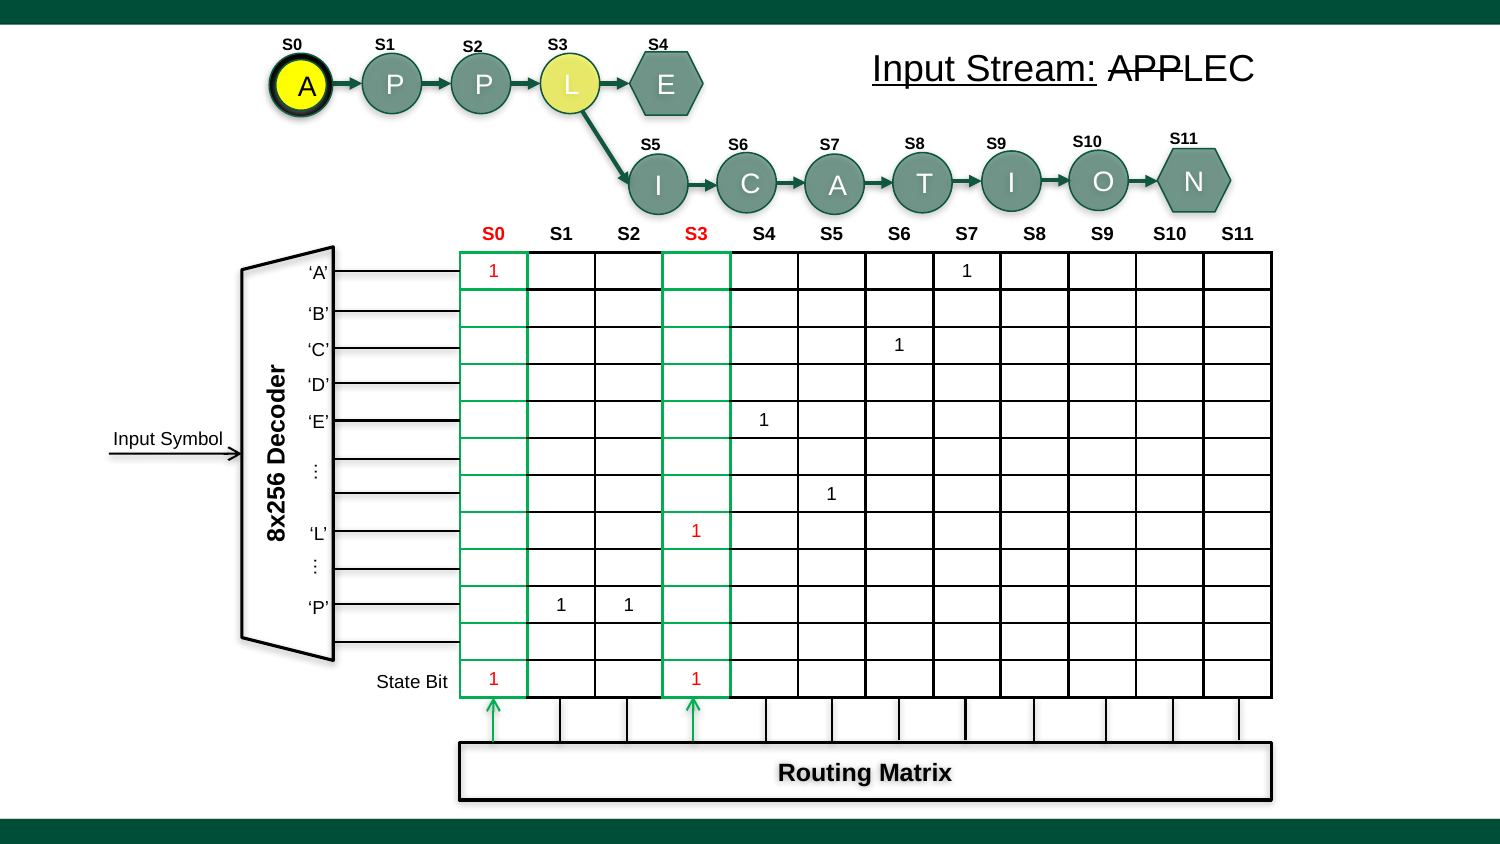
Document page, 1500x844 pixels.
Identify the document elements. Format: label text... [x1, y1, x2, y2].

table_cell [1205, 402, 1270, 437]
table_cell [461, 291, 526, 326]
text_box ‘A’ [293, 253, 343, 291]
table_cell [1205, 661, 1270, 696]
text_box … [290, 546, 328, 591]
text_box State Bit [361, 662, 463, 700]
table_cell [1070, 402, 1135, 437]
table_cell [461, 513, 526, 548]
table_cell [732, 513, 797, 548]
table_cell [1002, 513, 1067, 548]
table_cell [935, 291, 999, 326]
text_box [260, 26, 1231, 215]
table_cell [1002, 624, 1067, 659]
table_cell [799, 513, 864, 548]
table_cell [867, 587, 932, 622]
table_cell [529, 513, 594, 548]
table_cell 1 [867, 328, 932, 363]
table_cell 1 [799, 476, 864, 511]
table_cell [867, 550, 932, 585]
table_cell [1070, 328, 1135, 363]
table_cell 1 [461, 254, 526, 288]
table_header S2 [595, 224, 663, 251]
table_cell 1 [529, 587, 594, 622]
text_box ‘E’ [288, 403, 349, 440]
table_cell [799, 661, 864, 696]
table_cell [935, 550, 999, 585]
table_cell [664, 291, 729, 326]
table_cell [1002, 550, 1067, 585]
table_cell [1070, 254, 1135, 288]
table_cell [1070, 624, 1135, 659]
table_cell [529, 402, 594, 437]
table_cell [1137, 254, 1202, 288]
table_cell [529, 365, 594, 400]
table_cell [1205, 587, 1270, 622]
table_cell 1 [461, 661, 526, 696]
text_box ‘B’ [288, 293, 349, 332]
table_cell [1002, 365, 1067, 400]
table_cell [935, 587, 999, 622]
table_cell 1 [732, 402, 797, 437]
table_header S3 [663, 224, 730, 251]
table_cell [935, 365, 999, 400]
table_cell [867, 439, 932, 474]
table_header S11 [1204, 216, 1271, 251]
table_cell [1137, 550, 1202, 585]
table_cell [1070, 365, 1135, 400]
table_cell [461, 328, 526, 363]
table_cell [461, 624, 526, 659]
table_cell [1137, 439, 1202, 474]
table_cell [1137, 624, 1202, 659]
text_box Routing Matrix [459, 741, 1272, 801]
table_header S4 [730, 224, 798, 251]
table_cell [799, 291, 864, 326]
table_cell [935, 402, 999, 437]
table_cell [1137, 587, 1202, 622]
table_cell [867, 402, 932, 437]
text_box Input Stream: APPLEC [1236, 36, 1271, 97]
table_cell [461, 587, 526, 622]
table_cell [732, 587, 797, 622]
table_cell [1137, 661, 1202, 696]
table_cell 1 [664, 661, 729, 696]
table_cell [596, 476, 661, 511]
table_cell [1002, 661, 1067, 696]
table_cell [935, 513, 999, 548]
text_box ‘C’ [288, 332, 349, 365]
table_cell [461, 550, 526, 585]
table_cell [664, 476, 729, 511]
table_header S7 [933, 224, 1001, 251]
table_cell [1137, 365, 1202, 400]
table_cell [1137, 291, 1202, 326]
table_cell [799, 550, 864, 585]
table_cell [1070, 291, 1135, 326]
table_cell [732, 476, 797, 511]
table_cell [1002, 328, 1067, 363]
table_header S10 [1136, 224, 1204, 251]
table_cell [1205, 550, 1270, 585]
table_cell [867, 254, 932, 288]
table_cell [1070, 476, 1135, 511]
table_cell [596, 550, 661, 585]
table_cell [596, 402, 661, 437]
table_cell [935, 476, 999, 511]
table_cell [1002, 291, 1067, 326]
table_cell 1 [596, 587, 661, 622]
table_cell [1205, 291, 1270, 326]
table_cell [1070, 513, 1135, 548]
table_cell [664, 254, 729, 288]
table_cell [1070, 661, 1135, 696]
table_cell [867, 291, 932, 326]
table_cell [935, 661, 999, 696]
table_cell [529, 550, 594, 585]
table_cell [1070, 439, 1135, 474]
table_cell [732, 624, 797, 659]
table_cell [867, 513, 932, 548]
table_cell [596, 254, 661, 288]
table_cell [461, 476, 526, 511]
table_cell [529, 254, 594, 288]
table_cell [529, 291, 594, 326]
table_cell [1002, 587, 1067, 622]
table_cell [935, 624, 999, 659]
table_cell [1070, 587, 1135, 622]
table_cell [1070, 550, 1135, 585]
table_cell [1137, 513, 1202, 548]
table_cell [1002, 402, 1067, 437]
table_cell [529, 328, 594, 363]
table_cell [1137, 476, 1202, 511]
table_cell [596, 291, 661, 326]
table_cell [1205, 624, 1270, 659]
table_header S0 [460, 224, 527, 251]
table_cell [596, 624, 661, 659]
table_cell [1205, 439, 1270, 474]
table_cell [732, 661, 797, 696]
table_cell 1 [664, 513, 729, 548]
picture [0, 0, 1500, 844]
text_box 8x256 Decoder [252, 350, 297, 558]
table_cell [461, 402, 526, 437]
table_cell [596, 439, 661, 474]
table_cell [799, 254, 864, 288]
table_header S9 [1068, 224, 1136, 251]
table_cell [664, 587, 729, 622]
table_cell [867, 476, 932, 511]
table_cell [664, 365, 729, 400]
table_cell [596, 661, 661, 696]
table_header S8 [1001, 224, 1068, 251]
table_cell [867, 661, 932, 696]
table_cell [664, 402, 729, 437]
table_cell [732, 439, 797, 474]
table_header S5 [798, 224, 866, 251]
table_cell [799, 624, 864, 659]
table_cell [461, 365, 526, 400]
table_cell [732, 550, 797, 585]
table_cell [529, 624, 594, 659]
table_cell 1 [935, 254, 999, 288]
table_cell [732, 328, 797, 363]
table_cell [732, 254, 797, 288]
table_cell [799, 587, 864, 622]
table_cell [596, 328, 661, 363]
text_box [305, 246, 335, 253]
table_header S6 [866, 224, 933, 251]
table_cell [1137, 328, 1202, 363]
table_cell [1205, 513, 1270, 548]
table_cell [1002, 439, 1067, 474]
table_cell [1002, 476, 1067, 511]
table_header S1 [527, 224, 595, 251]
table_cell [1205, 476, 1270, 511]
table_cell [461, 439, 526, 474]
table_cell [596, 513, 661, 548]
table_cell [1205, 254, 1270, 288]
text_box ‘P’ [288, 588, 349, 626]
table_cell [1205, 365, 1270, 400]
table_cell [867, 365, 932, 400]
table_cell [596, 365, 661, 400]
table_cell [664, 550, 729, 585]
table_cell [1137, 402, 1202, 437]
text_box ‘D’ [288, 365, 349, 403]
text_box … [290, 452, 328, 497]
table_cell [732, 365, 797, 400]
table_cell [664, 624, 729, 659]
text_box ‘L’ [288, 514, 349, 552]
table_cell [1002, 254, 1067, 288]
table_cell [799, 402, 864, 437]
table_cell [799, 328, 864, 363]
table_cell [664, 439, 729, 474]
table_cell [1205, 328, 1270, 363]
text_box Input Symbol [98, 419, 238, 457]
table_cell [732, 291, 797, 326]
table_cell [867, 624, 932, 659]
table_cell [529, 439, 594, 474]
table_cell [529, 476, 594, 511]
text_box [241, 256, 335, 662]
table_cell [664, 328, 729, 363]
table_cell [799, 365, 864, 400]
table_cell [529, 661, 594, 696]
table_cell [935, 439, 999, 474]
table_cell [799, 439, 864, 474]
table_cell [935, 328, 999, 363]
